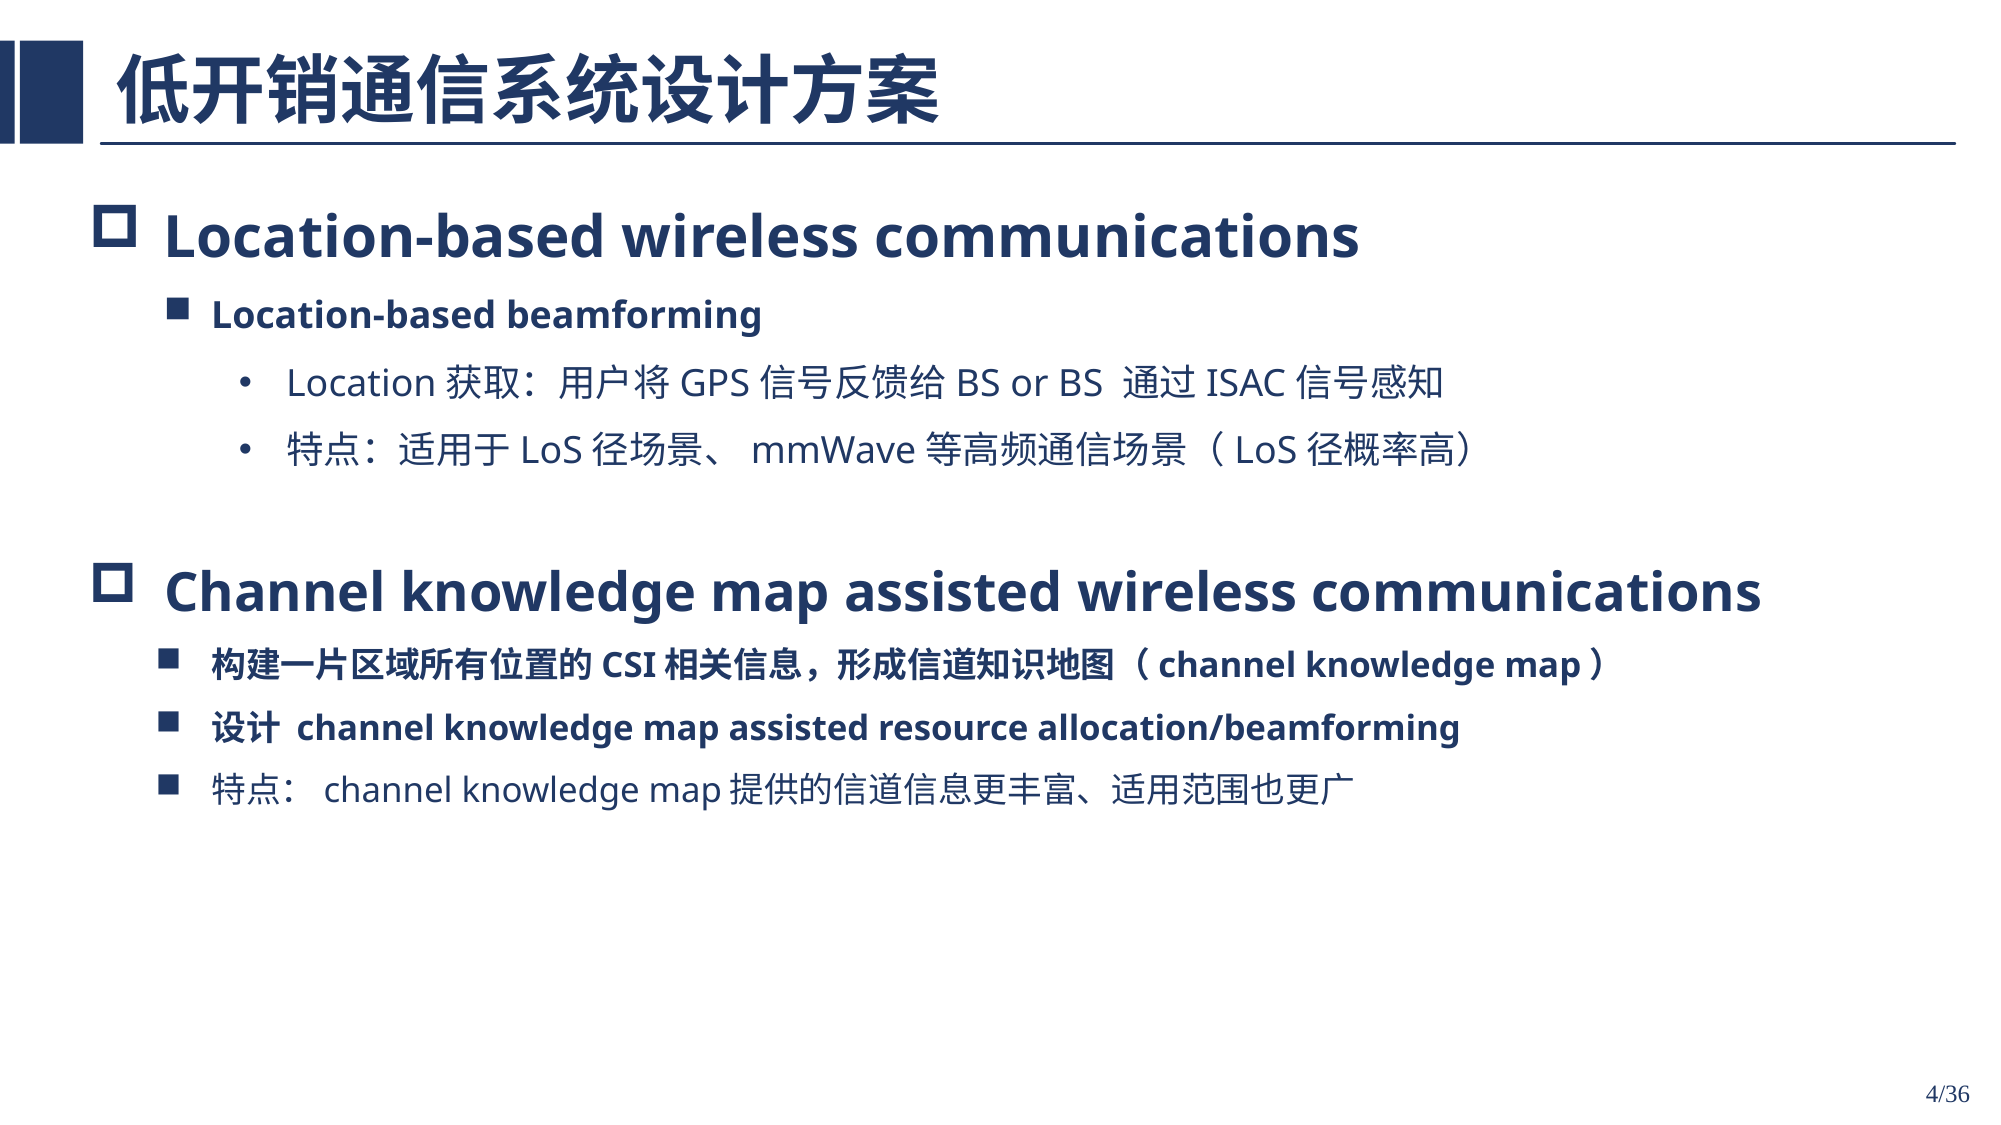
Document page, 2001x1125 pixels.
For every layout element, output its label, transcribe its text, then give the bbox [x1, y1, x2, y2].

text_box Channel knowledge map assisted wireless communications 构建一片区域所有位置的CSI相关信息，形成信道知识地图（channel knowledge map） 设计 channel knowledge map assisted resource allocation/beamforming 特点：channel knowledge map提供的信道信息更丰富、适用范围也更广 [73, 516, 1861, 893]
title 低开销通信系统设计方案 [100, 33, 1191, 150]
slide_number 4/36 [1535, 1062, 1986, 1123]
text_box Location-based wireless communications Location-based beamforming Location获取：用户将GPS信号反馈给BS or BS 通过ISAC信号感知 特点：适用于LoS径场景、mmWave等高频通信场景（LoS径概率高） [74, 150, 1869, 485]
